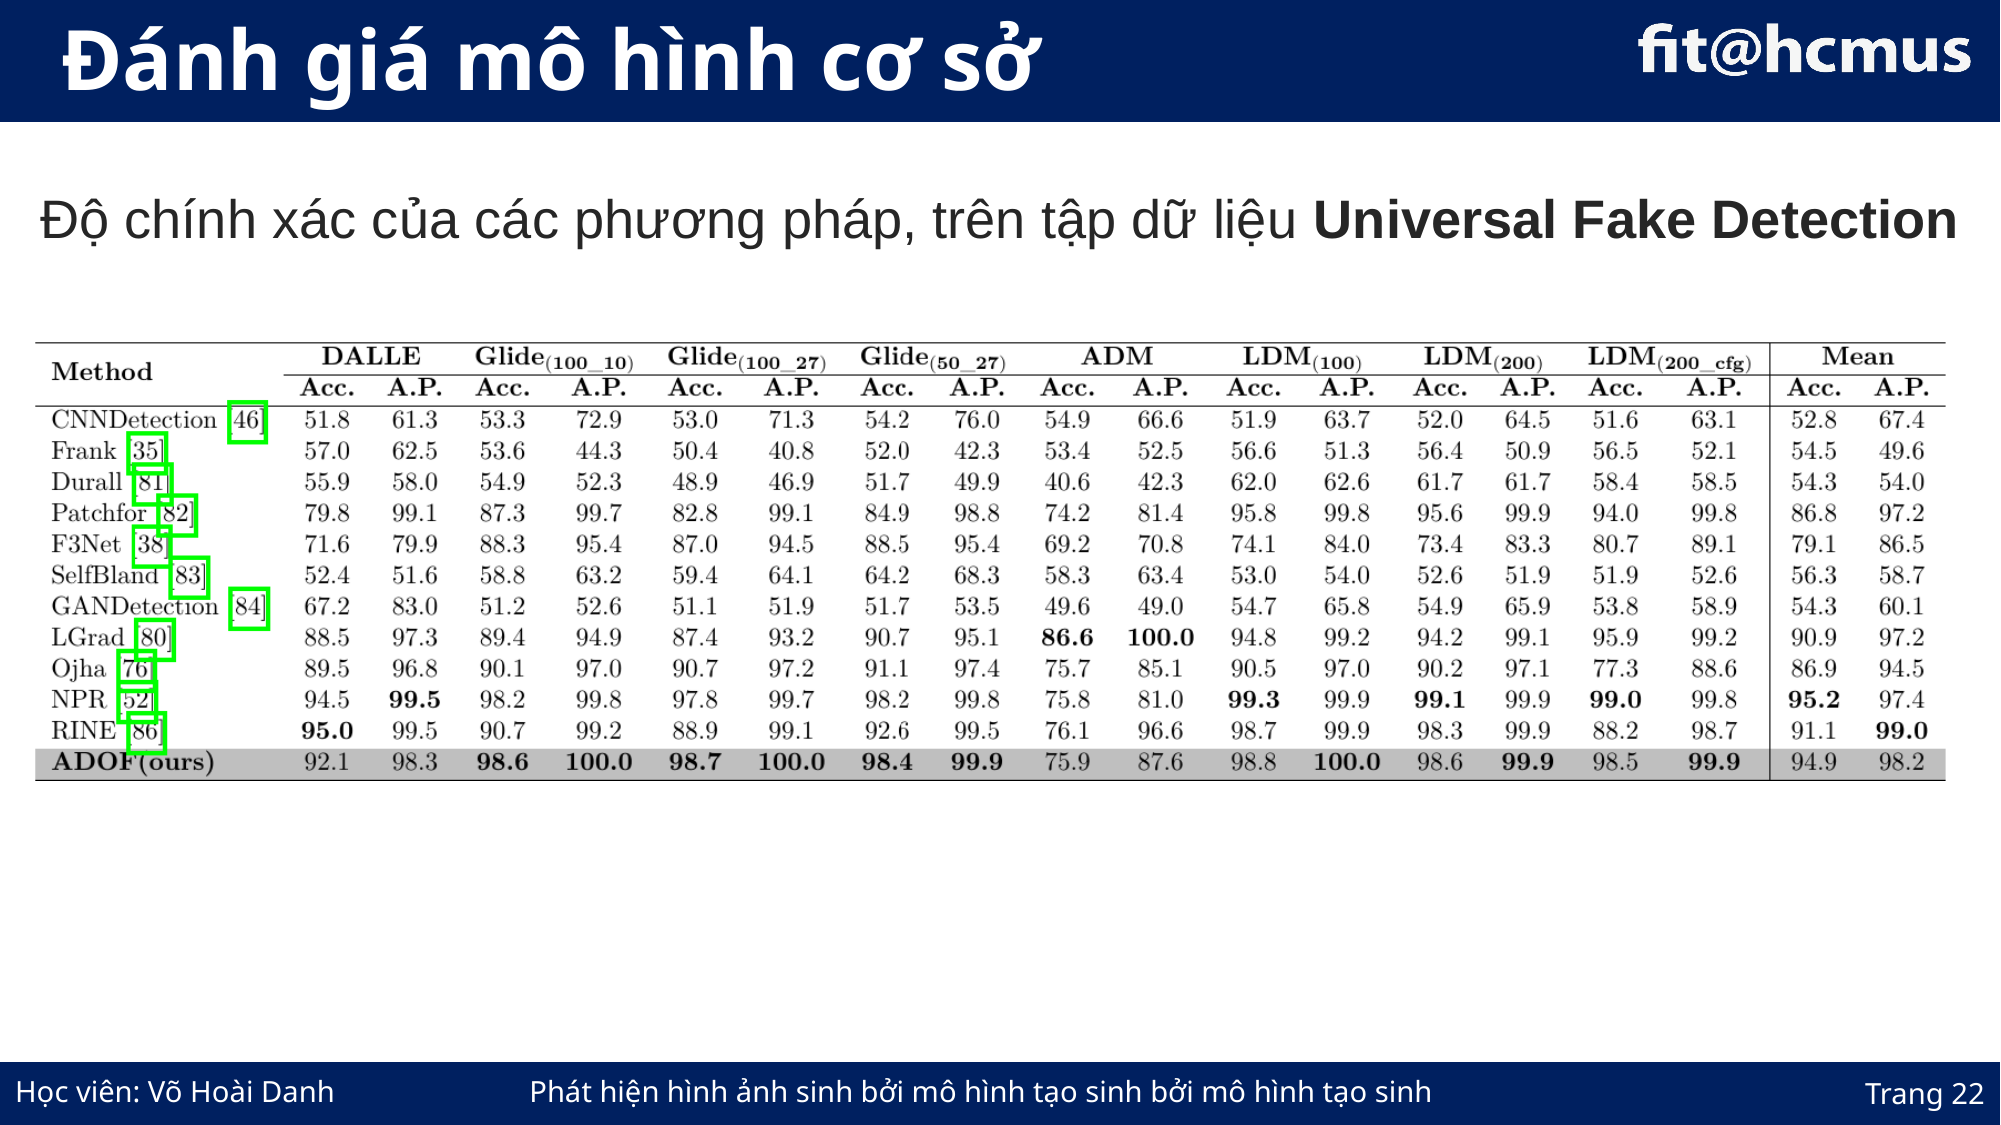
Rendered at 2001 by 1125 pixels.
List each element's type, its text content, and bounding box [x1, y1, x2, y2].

picture [1554, 0, 2001, 149]
text_box Đánh giá mô hình cơ sở [0, 0, 2000, 115]
text_box Độ chính xác của các phương pháp, trên tập dữ liệu Universal Fake Detection [0, 176, 2000, 257]
picture [32, 339, 1949, 782]
